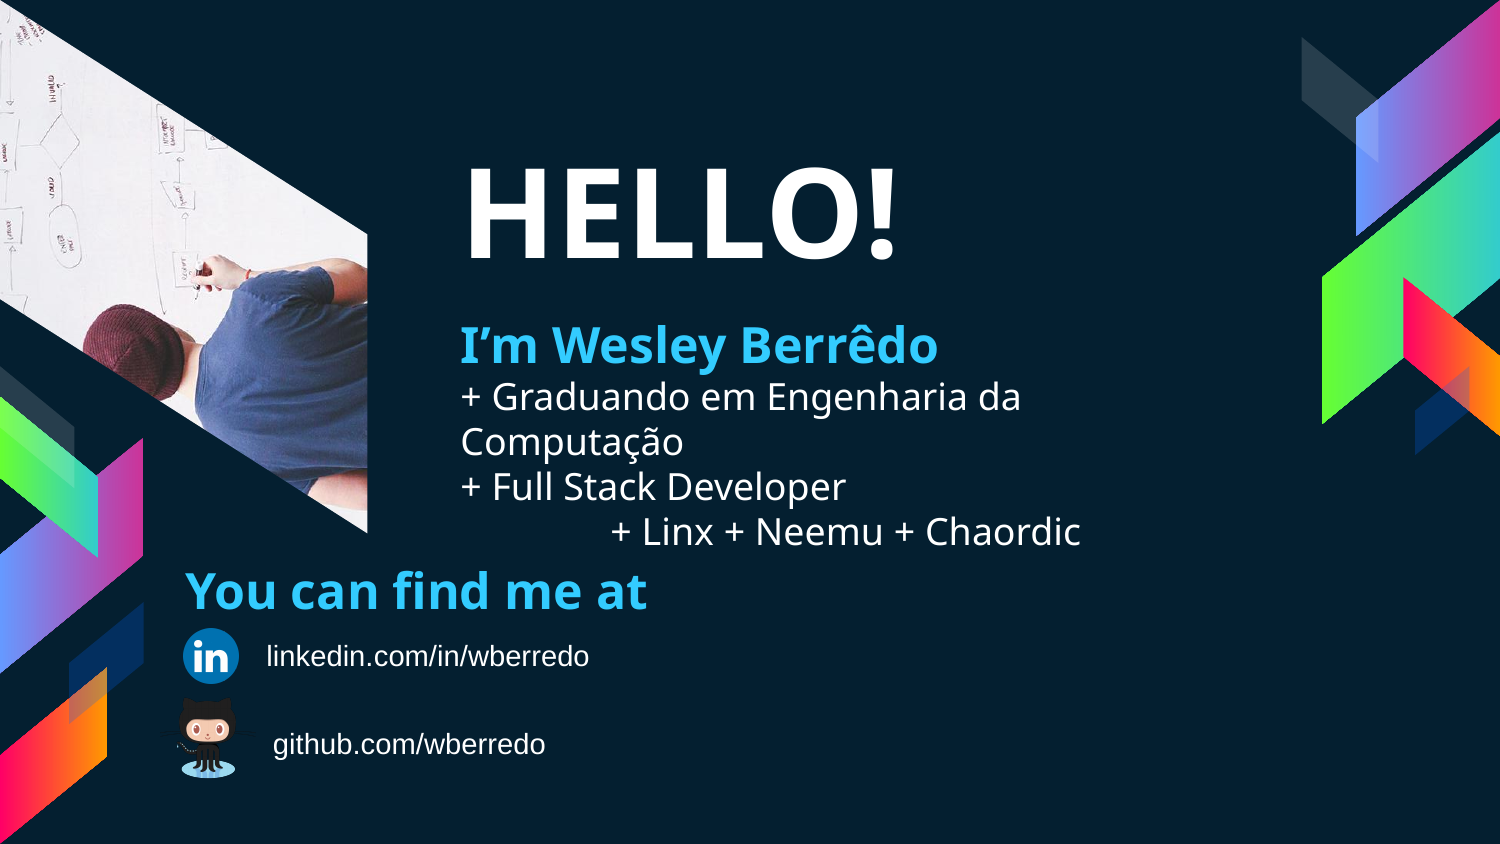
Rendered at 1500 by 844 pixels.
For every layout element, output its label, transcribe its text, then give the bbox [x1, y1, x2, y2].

picture [157, 696, 259, 780]
text_box You can find me at [170, 544, 981, 614]
picture [0, 0, 451, 534]
text_box github.com/wberredo [262, 717, 739, 768]
text_box linkedin.com/in/wberredo [251, 630, 732, 680]
subtitle I’m Wesley Berrêdo + Graduando em Engenharia da Computação + Full Stack Developer + Linx + Neemu + Chaordic [445, 298, 1256, 522]
title HELLO! [455, 108, 1051, 298]
picture [183, 628, 239, 685]
